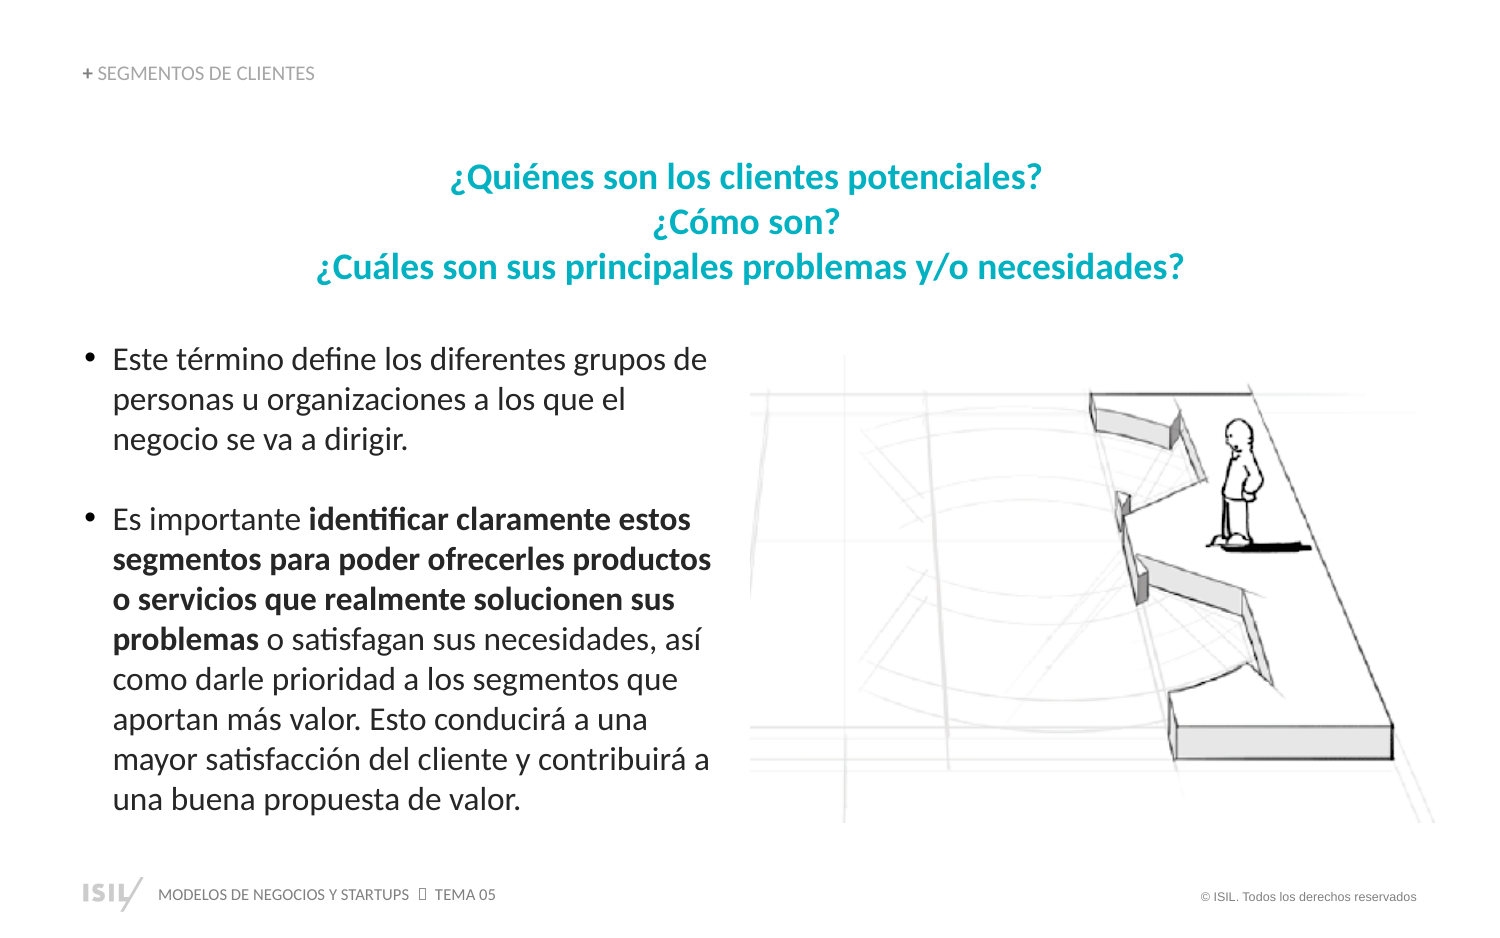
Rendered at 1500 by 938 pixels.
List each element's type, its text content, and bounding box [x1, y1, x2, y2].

text_box + SEGMENTOS DE CLIENTES [82, 61, 721, 85]
text_box ¿Quiénes son los clientes potenciales? ¿Cómo son? ¿Cuáles son sus principales problemas y/o necesidades? [249, 151, 1251, 287]
text_box Este término define los diferentes grupos de personas u organizaciones a los que el negocio se va a dirigir. Es importante identificar claramente estos segmentos para poder ofrecerles productos o servicios que realmente solucionen sus problemas o satisfagan sus necesidades, así como darle prioridad a los segmentos que aportan más valor. Esto conducirá a una mayor satisfacción del cliente y contribuirá a una buena propuesta de valor. [82, 337, 721, 817]
picture [749, 355, 1440, 823]
